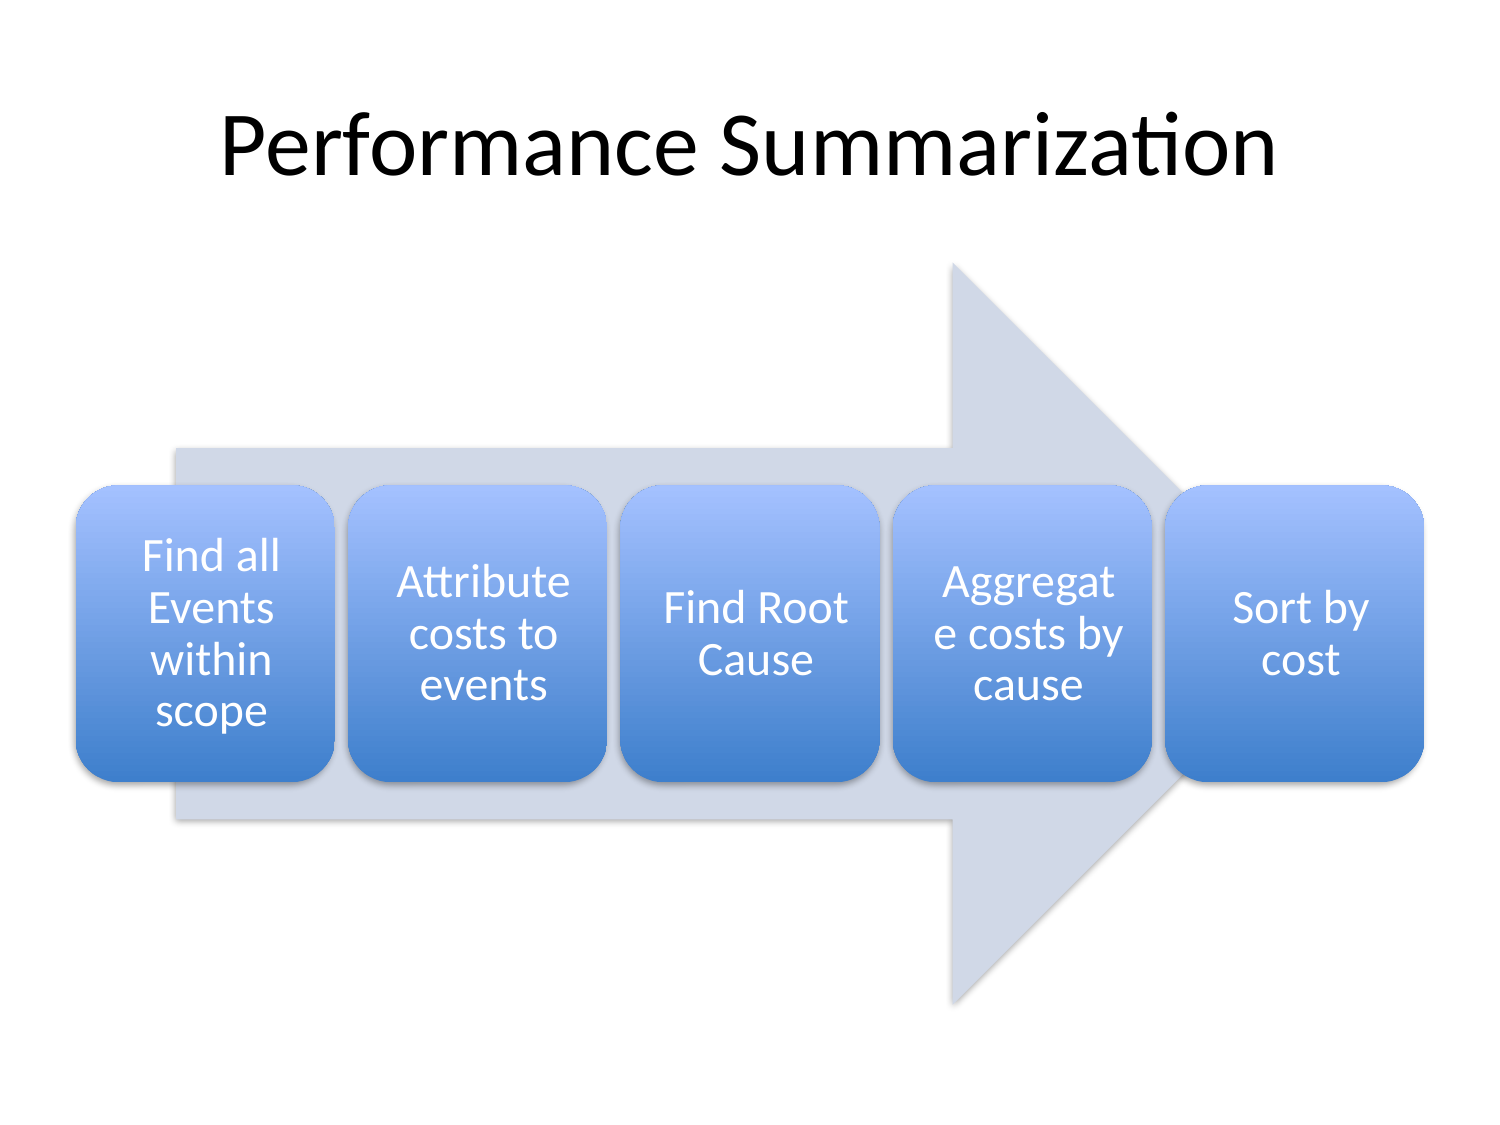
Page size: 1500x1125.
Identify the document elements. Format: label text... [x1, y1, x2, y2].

title Performance Summarization [75, 45, 1425, 233]
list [74, 262, 1426, 1006]
